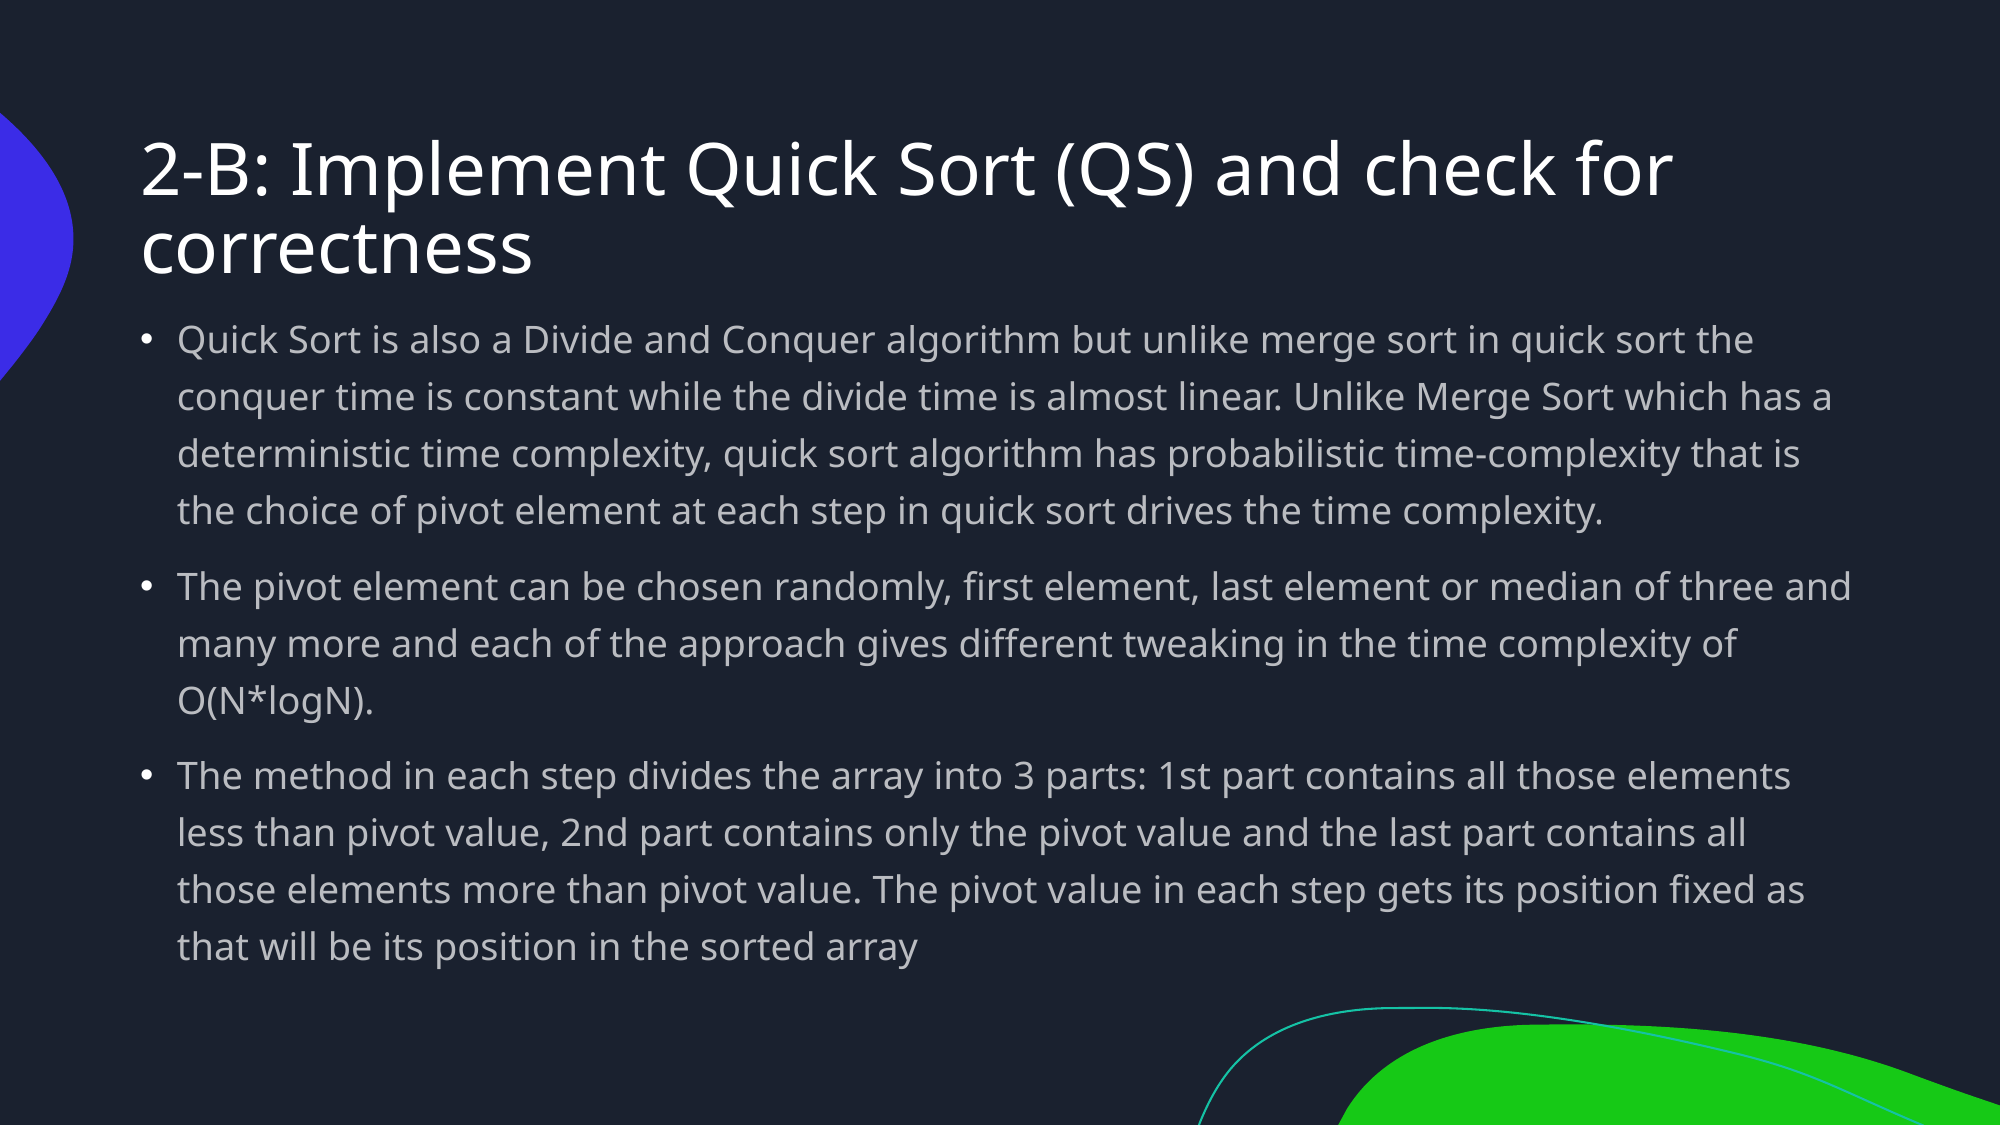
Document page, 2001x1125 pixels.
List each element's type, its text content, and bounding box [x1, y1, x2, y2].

list Quick Sort is also a Divide and Conquer algorithm but unlike merge sort in quick sort the conquer time is constant while the divide time is almost linear. Unlike Merge Sort which has a deterministic time complexity, quick sort algorithm has probabilistic time-complexity that is the choice of pivot element at each step in quick sort drives the time complexity. The pivot element can be chosen randomly, first element, last element or median of three and many more and each of the approach gives different tweaking in the time complexity of O(N*logN). The method in each step divides the array into 3 parts: 1st part contains all those elements less than pivot value, 2nd part contains only the pivot value and the last part contains all those elements more than pivot value. The pivot value in each step gets its position fixed as that will be its position in the sorted array [125, 297, 1875, 979]
title 2-B: Implement Quick Sort (QS) and check for correctness [125, 125, 1875, 297]
